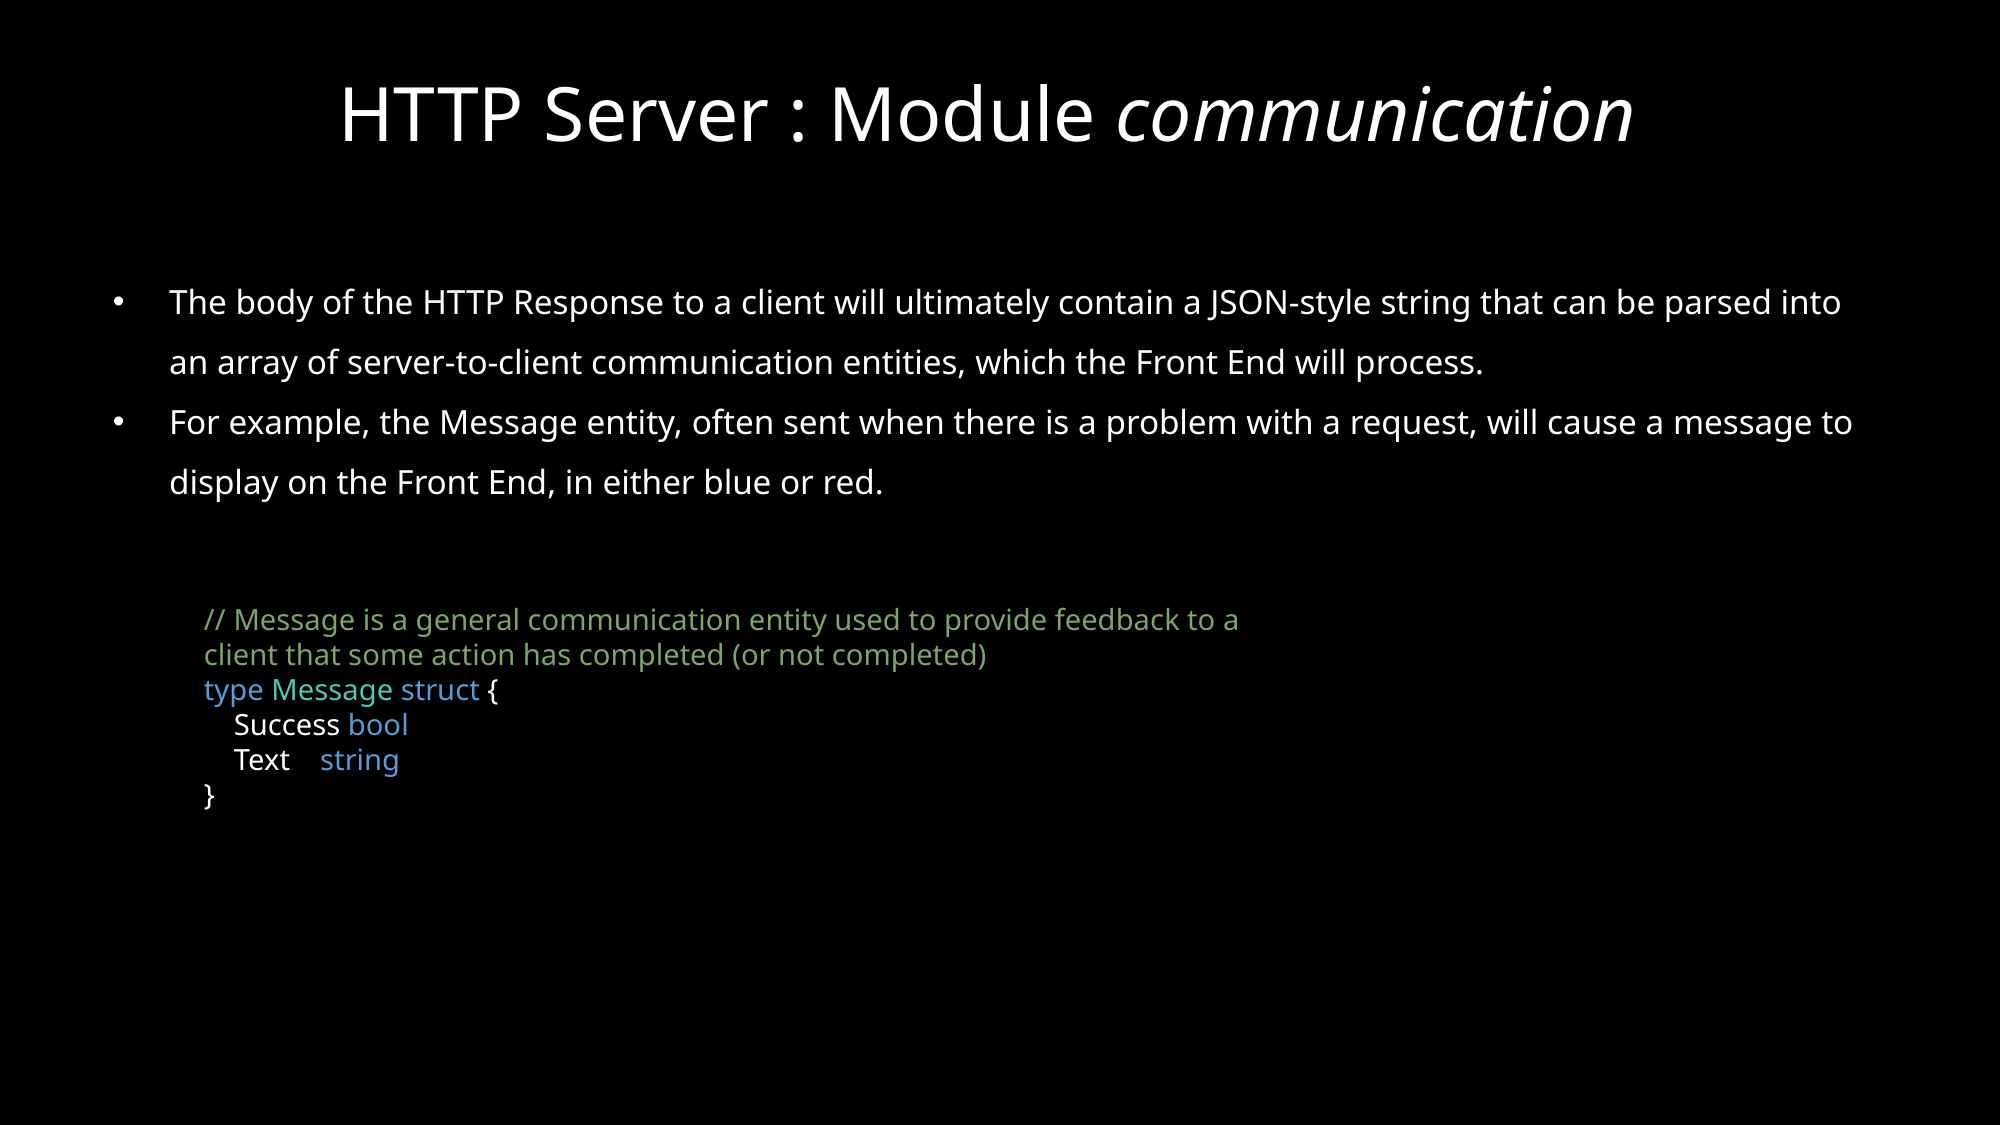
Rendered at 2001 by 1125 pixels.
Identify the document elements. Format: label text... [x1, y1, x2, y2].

text_box // Message is a general communication entity used to provide feedback to a client that some action has completed (or not completed) type Message struct { Success bool Text string } [188, 594, 1263, 854]
text_box The body of the HTTP Response to a client will ultimately contain a JSON-style string that can be parsed into an array of server-to-client communication entities, which the Front End will process. For example, the Message entity, often sent when there is a problem with a request, will cause a message to display on the Front End, in either blue or red. [97, 254, 1878, 569]
text_box HTTP Server : Module communication [97, 58, 1878, 254]
